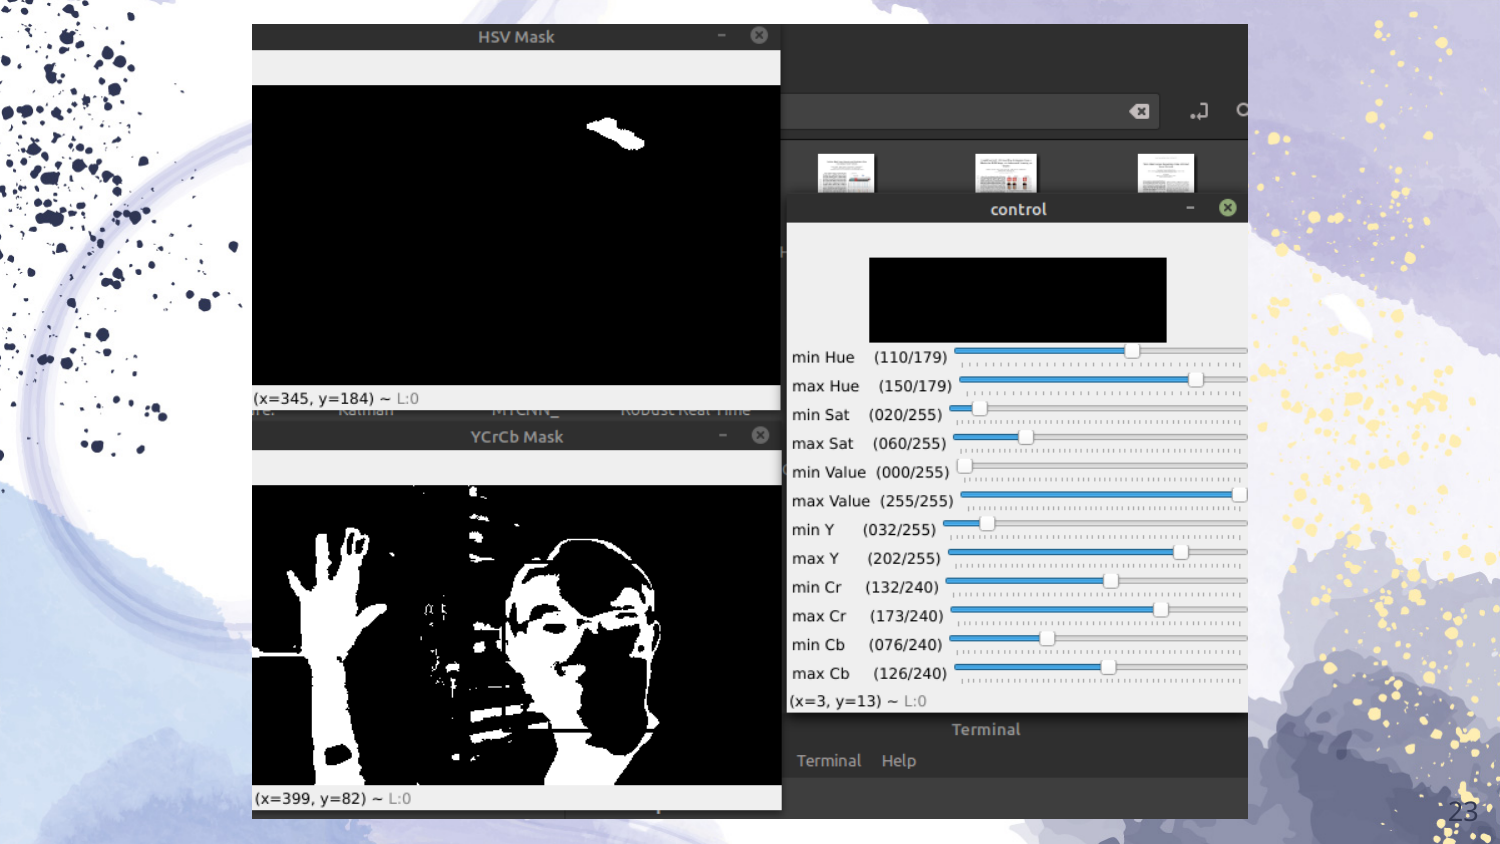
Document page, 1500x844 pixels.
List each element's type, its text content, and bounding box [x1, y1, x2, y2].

picture [0, 0, 1500, 844]
text_box <number> [1403, 779, 1494, 844]
